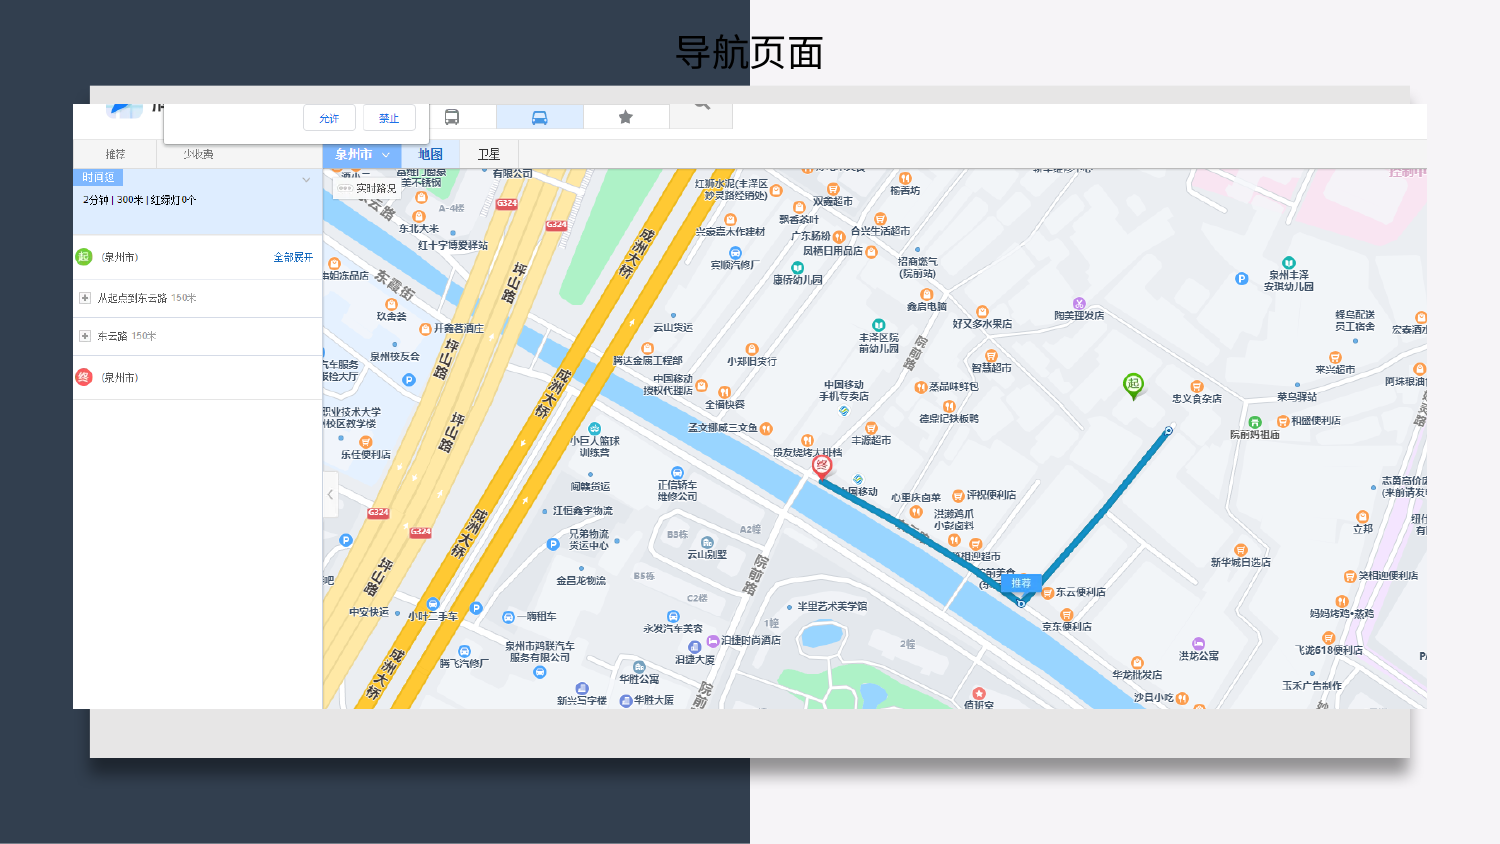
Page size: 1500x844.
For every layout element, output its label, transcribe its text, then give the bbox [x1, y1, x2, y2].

text_box [89, 709, 1411, 759]
text_box 导航页面 [659, 21, 1005, 82]
text_box [89, 85, 1411, 104]
picture [73, 104, 1427, 709]
